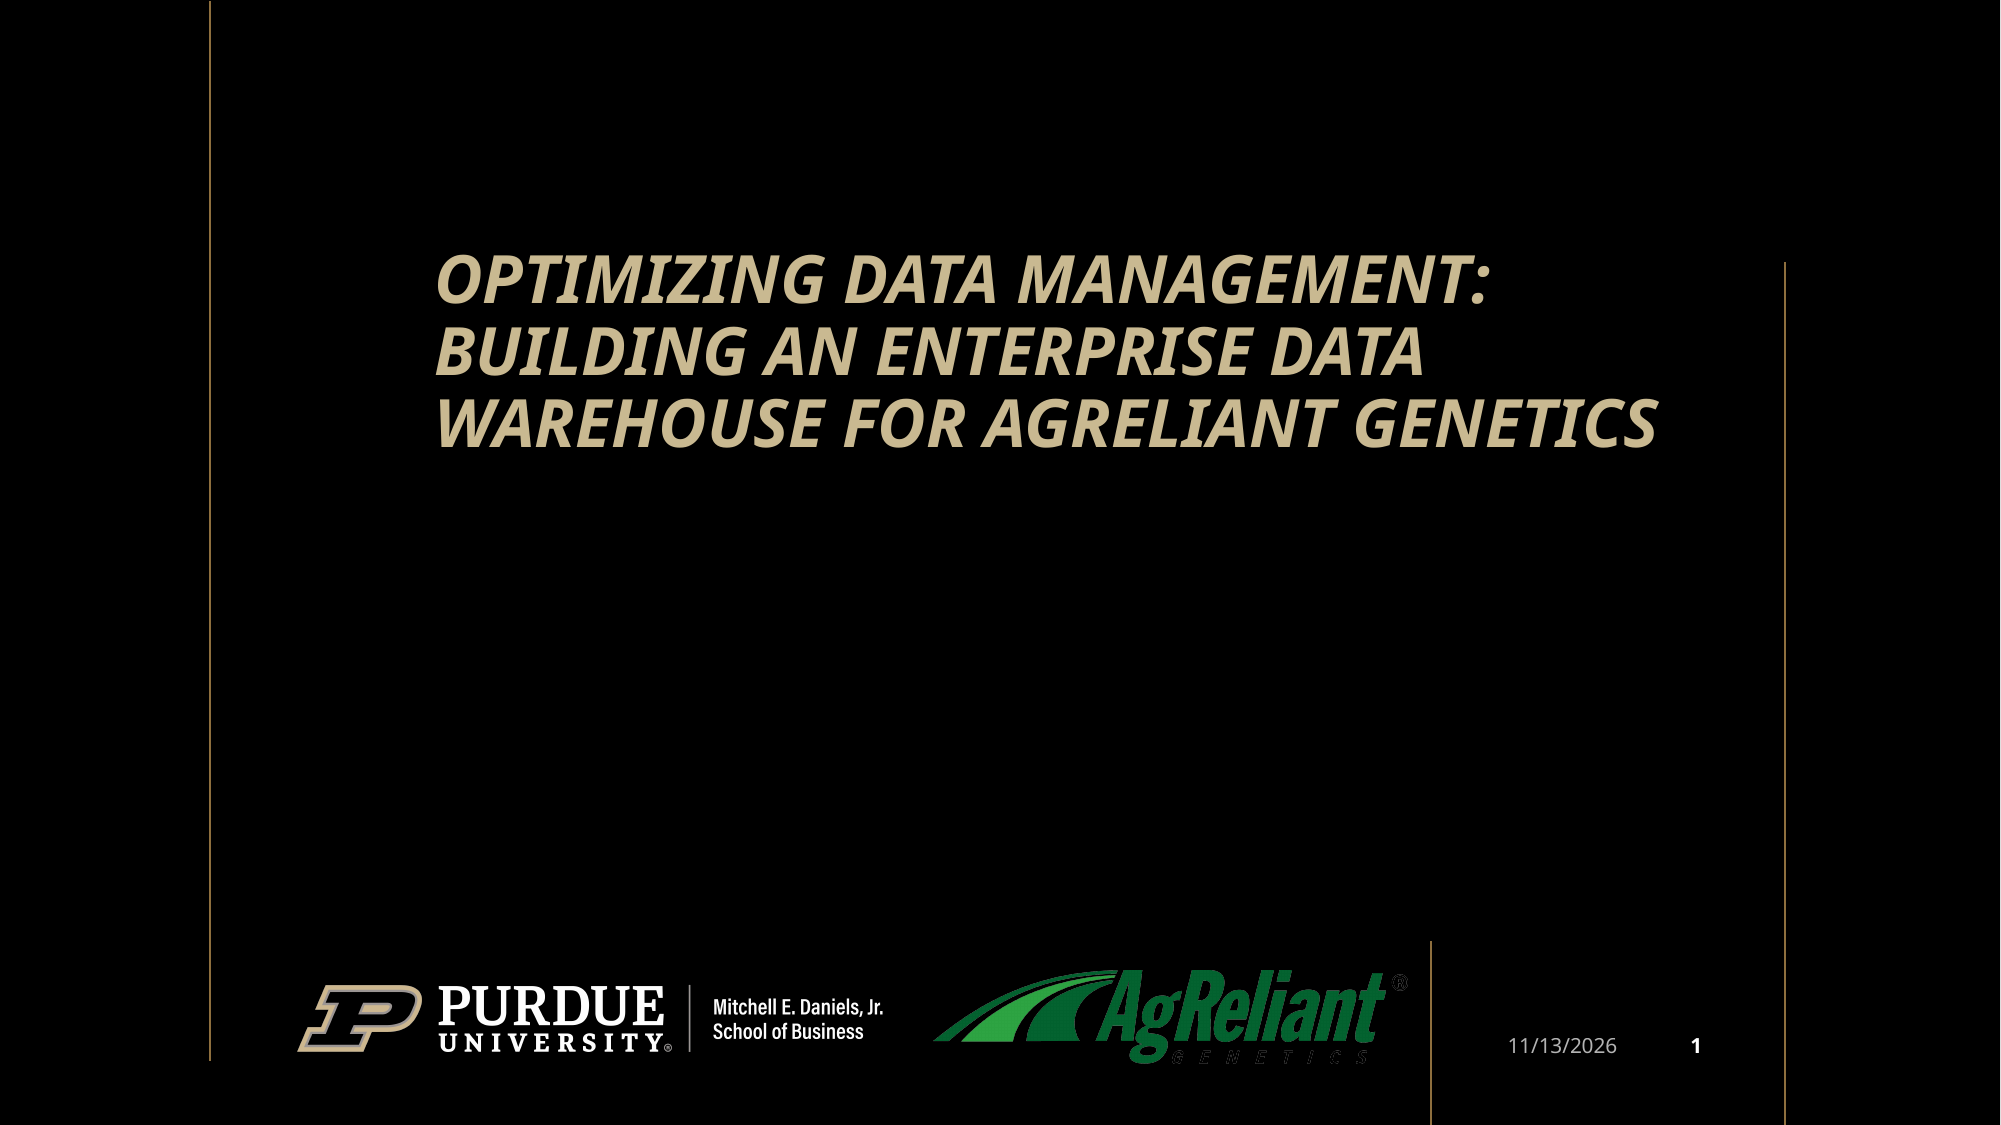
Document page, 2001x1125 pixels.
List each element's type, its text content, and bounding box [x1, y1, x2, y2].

slide_number 1 [1656, 1017, 1737, 1078]
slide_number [1464, 1020, 1632, 1074]
picture [297, 970, 1408, 1064]
title Optimizing Data Management: Building an Enterprise Data Warehouse for AgReliant Genetics [431, 243, 1675, 468]
